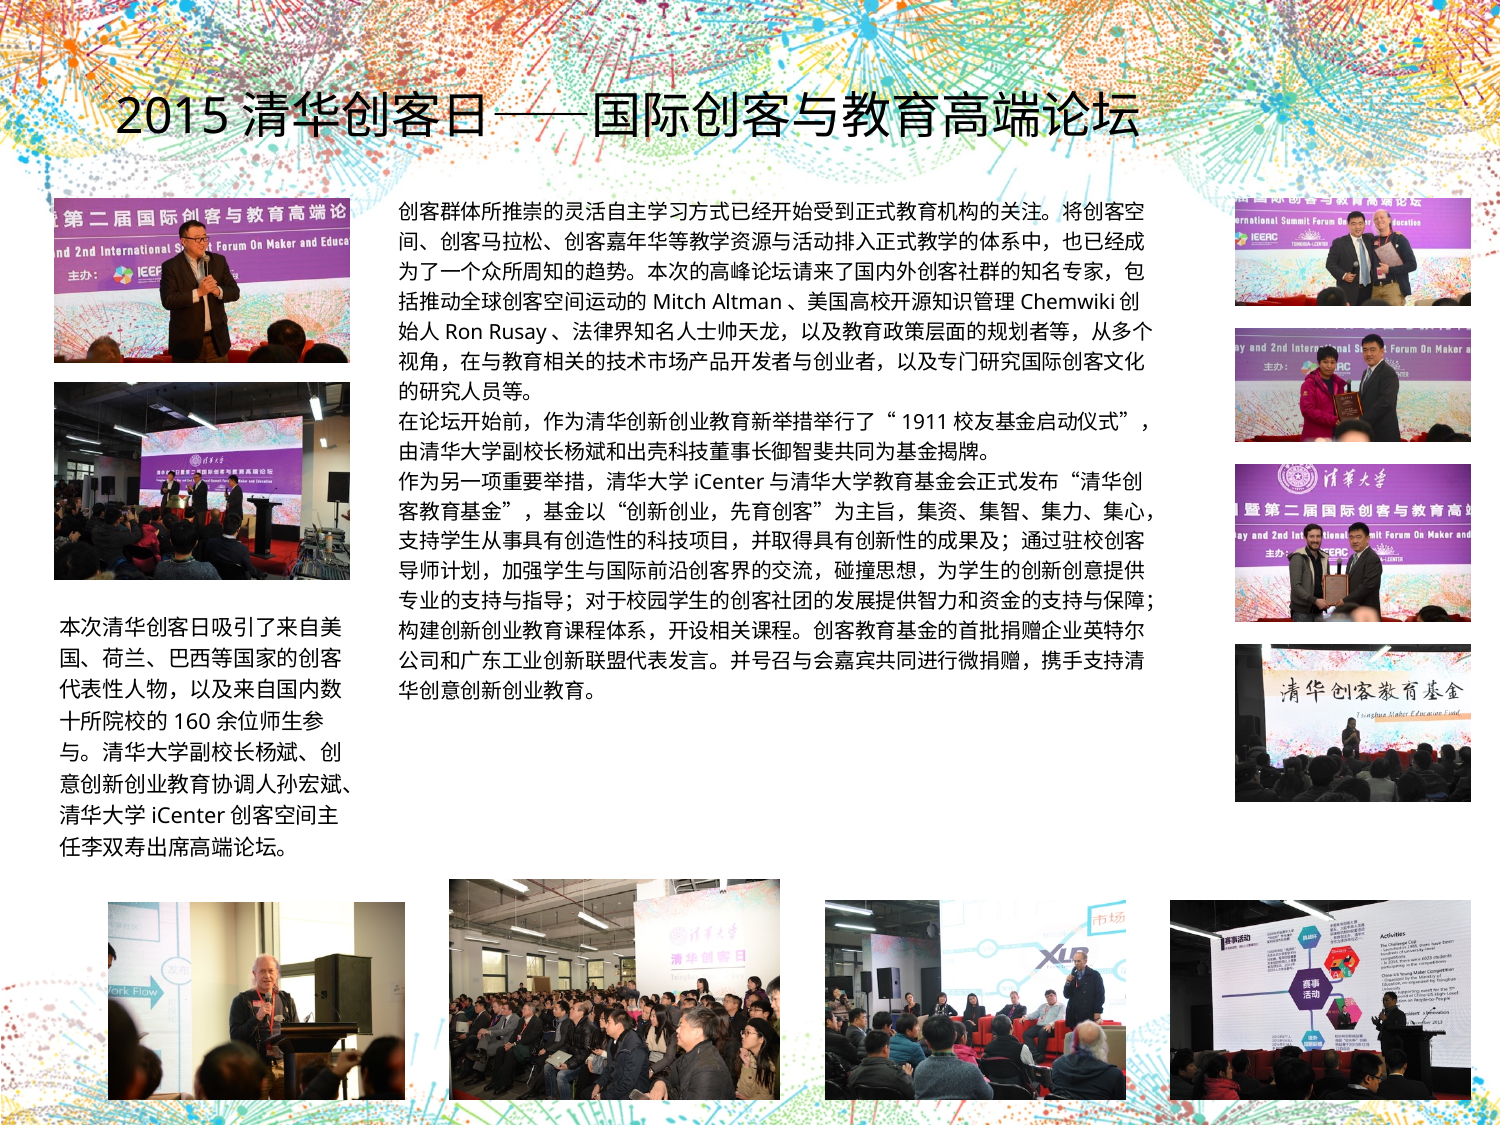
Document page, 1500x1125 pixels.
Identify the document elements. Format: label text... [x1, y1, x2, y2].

picture [0, 0, 1500, 580]
picture [1235, 464, 1471, 622]
text_box 创客群体所推崇的灵活自主学习方式已经开始受到正式教育机构的关注。将创客空间、创客马拉松、创客嘉年华等教学资源与活动排入正式教学的体系中，也已经成为了一个众所周知的趋势。本次的高峰论坛请来了国内外创客社群的知名专家，包括推动全球创客空间运动的Mitch Altman、美国高校开源知识管理Chemwiki创始人Ron Rusay、法律界知名人士帅天龙，以及教育政策层面的规划者等，从多个视角，在与教育相关的技术市场产品开发者与创业者，以及专门研究国际创客文化的研究人员等。 在论坛开始前，作为清华创新创业教育新举措举行了“1911校友基金启动仪式”，由清华大学副校长杨斌和出壳科技董事长御智斐共同为基金揭牌。 作为另一项重要举措，清华大学iCenter与清华大学教育基金会正式发布“清华创客教育基金”，基金以“创新创业，先育创客”为主旨，集资、集智、集力、集心，支持学生从事具有创造性的科技项目，并取得具有创新性的成果及；通过驻校创客导师计划，加强学生与国际前沿创客界的交流，碰撞思想，为学生的创新创意提供专业的支持与指导；对于校园学生的创客社团的发展提供智力和资金的支持与保障；构建创新创业教育课程体系，开设相关课程。创客教育基金的首批捐赠企业英特尔公司和广东工业创新联盟代表发言。并号召与会嘉宾共同进行微捐赠，携手支持清华创意创新创业教育。 [383, 186, 1171, 711]
text_box 本次清华创客日吸引了来自美国、荷兰、巴西等国家的创客代表性人物，以及来自国内数十所院校的160余位师生参与。清华大学副校长杨斌、创意创新创业教育协调人孙宏斌、清华大学iCenter创客空间主任李双寿出席高端论坛。 [44, 600, 359, 867]
picture [1235, 644, 1471, 802]
picture [2, 825, 1500, 1125]
text_box 2015清华创客日——国际创客与教育高端论坛 [100, 65, 1353, 169]
